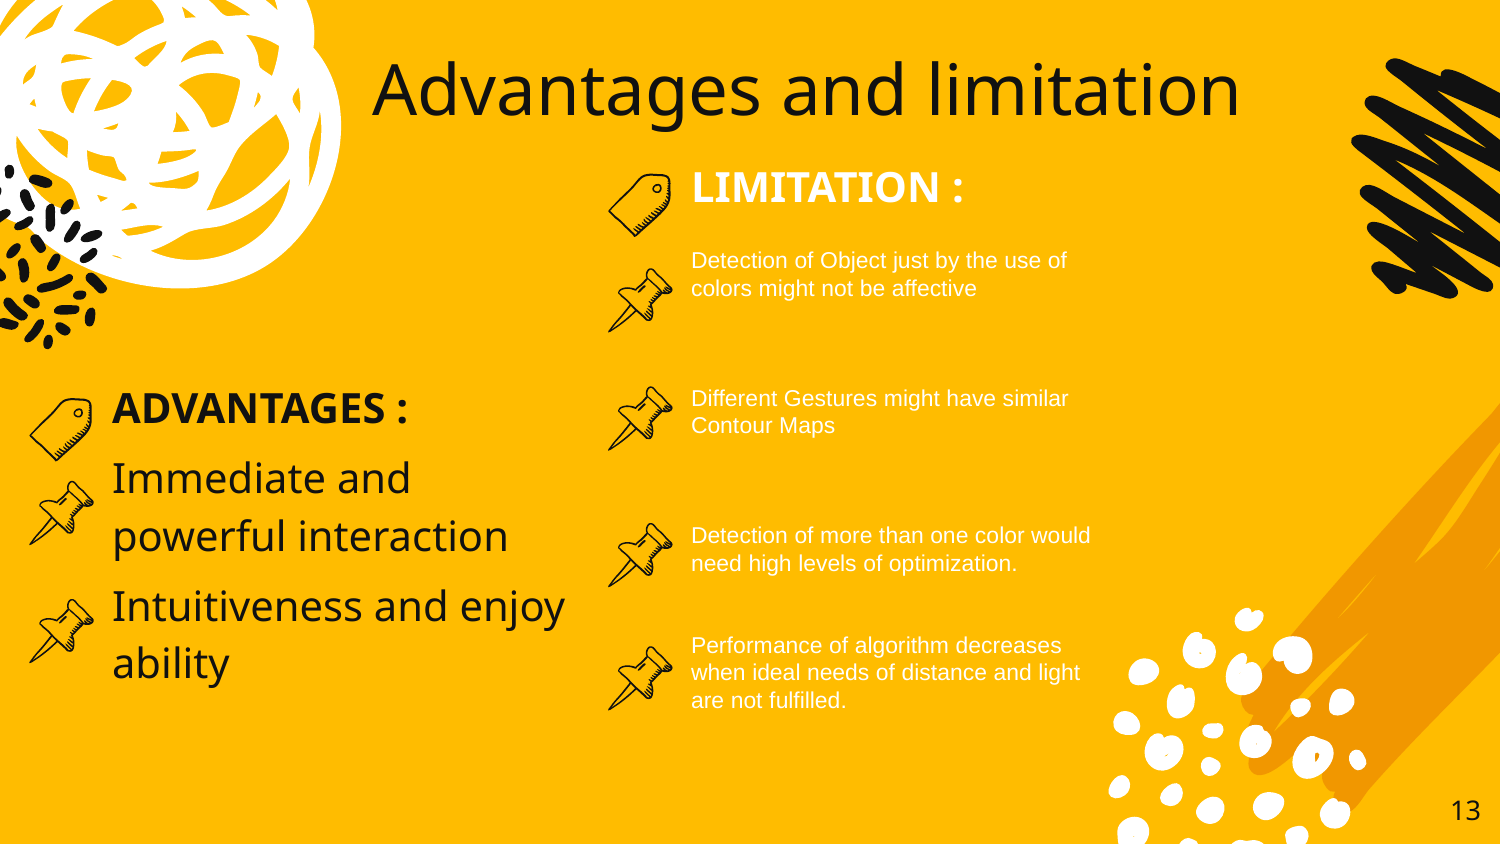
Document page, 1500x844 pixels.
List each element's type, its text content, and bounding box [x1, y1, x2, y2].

title Advantages and limitation [371, 20, 1301, 130]
text_box [29, 398, 92, 462]
text_box [29, 599, 94, 664]
list ADVANTAGES : Immediate and powerful interaction Intuitiveness and enjoy ability [112, 374, 585, 760]
text_box [29, 480, 94, 546]
text_box LIMITATION : Detection of Object just by the use of colors might not be affective Different Gestures might have similar Contour Maps Detection of more than one color would need high levels of optimization. Performance of algorithm decreases when ideal needs of distance and light are not fulfilled. [690, 153, 1105, 836]
text_box [608, 268, 673, 333]
slide_number 13 [1391, 779, 1482, 844]
text_box [608, 386, 673, 451]
text_box [608, 173, 671, 237]
text_box [608, 646, 673, 711]
text_box [608, 523, 673, 588]
